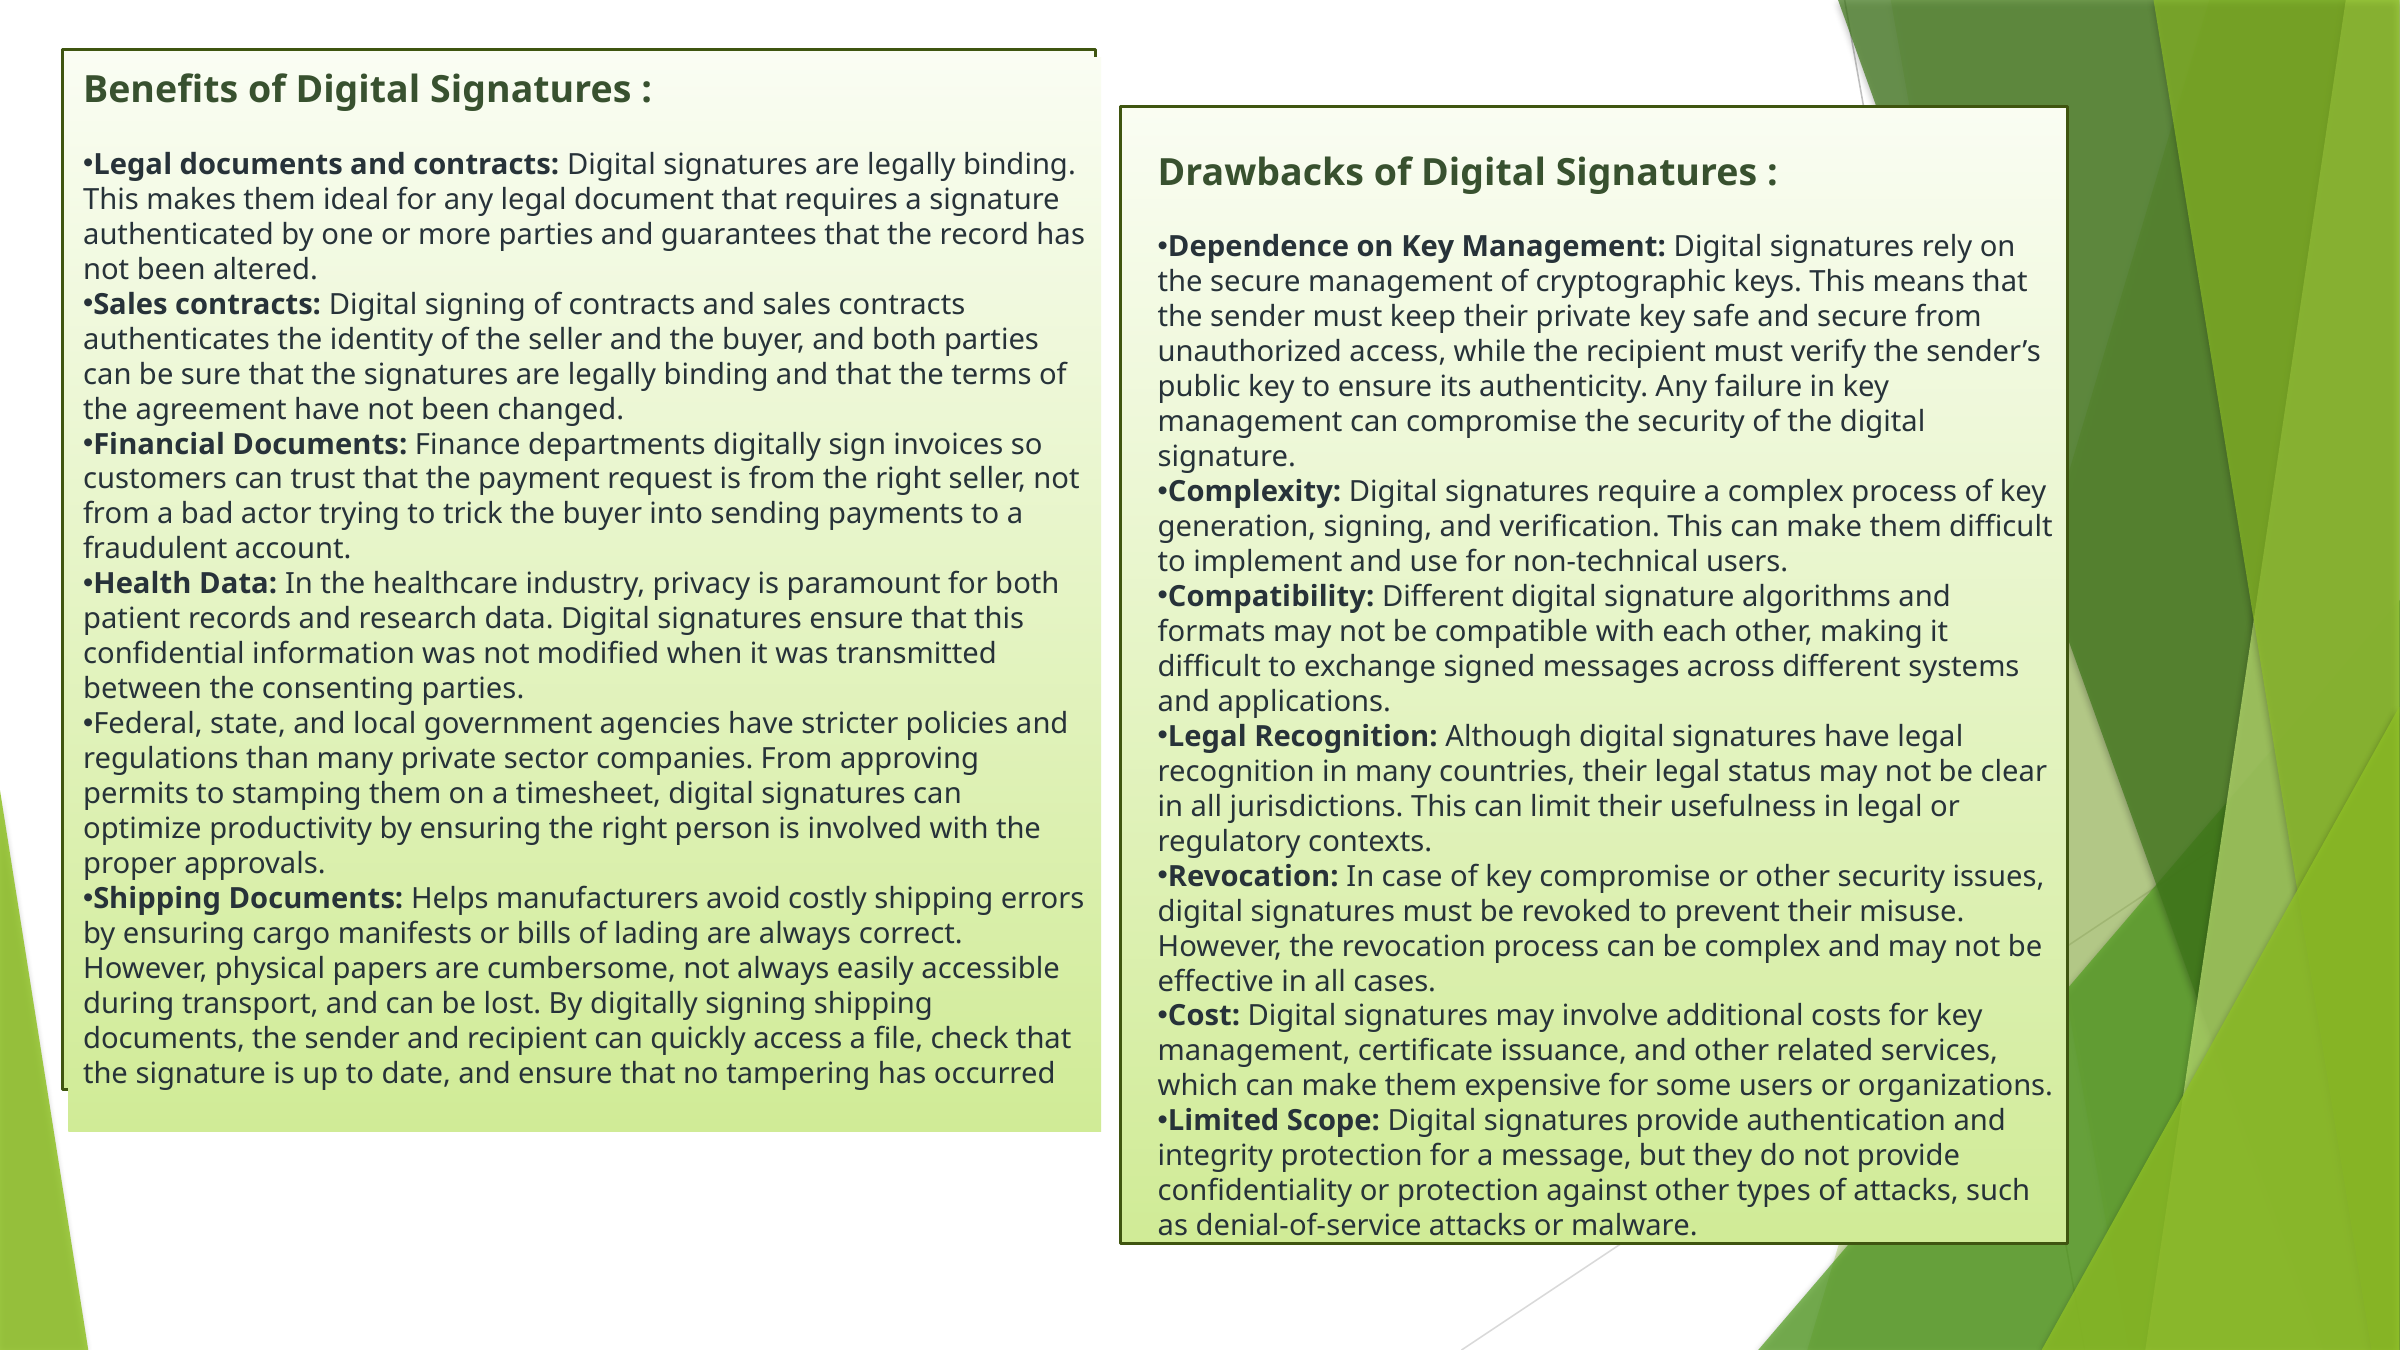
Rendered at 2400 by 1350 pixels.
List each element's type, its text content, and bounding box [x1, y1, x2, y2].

text_box Drawbacks of Digital Signatures : Dependence on Key Management: Digital signatures rely on the secure management of cryptographic keys. This means that the sender must keep their private key safe and secure from unauthorized access, while the recipient must verify the sender’s public key to ensure its authenticity. Any failure in key management can compromise the security of the digital signature. Complexity: Digital signatures require a complex process of key generation, signing, and verification. This can make them difficult to implement and use for non-technical users. Compatibility: Different digital signature algorithms and formats may not be compatible with each other, making it difficult to exchange signed messages across different systems and applications. Legal Recognition: Although digital signatures have legal recognition in many countries, their legal status may not be clear in all jurisdictions. This can limit their usefulness in legal or regulatory contexts. Revocation: In case of key compromise or other security issues, digital signatures must be revoked to prevent their misuse. However, the revocation process can be complex and may not be effective in all cases. Cost: Digital signatures may involve additional costs for key management, certificate issuance, and other related services, which can make them expensive for some users or organizations. Limited Scope: Digital signatures provide authentication and integrity protection for a message, but they do not provide confidentiality or protection against other types of attacks, such as denial-of-service attacks or malware. [1142, 140, 2074, 1284]
text_box Benefits of Digital Signatures : Legal documents and contracts: Digital signatures are legally binding. This makes them ideal for any legal document that requires a signature authenticated by one or more parties and guarantees that the record has not been altered. Sales contracts: Digital signing of contracts and sales contracts authenticates the identity of the seller and the buyer, and both parties can be sure that the signatures are legally binding and that the terms of the agreement have not been changed. Financial Documents: Finance departments digitally sign invoices so customers can trust that the payment request is from the right seller, not from a bad actor trying to trick the buyer into sending payments to a fraudulent account. Health Data: In the healthcare industry, privacy is paramount for both patient records and research data. Digital signatures ensure that this confidential information was not modified when it was transmitted between the consenting parties. Federal, state, and local government agencies have stricter policies and regulations than many private sector companies. From approving permits to stamping them on a timesheet, digital signatures can optimize productivity by ensuring the right person is involved with the proper approvals. Shipping Documents: Helps manufacturers avoid costly shipping errors by ensuring cargo manifests or bills of lading are always correct. However, physical papers are cumbersome, not always easily accessible during transport, and can be lost. By digitally signing shipping documents, the sender and recipient can quickly access a file, check that the signature is up to date, and ensure that no tampering has occurred [68, 57, 1102, 1132]
text_box [61, 48, 1097, 1091]
text_box [1119, 105, 2069, 1245]
